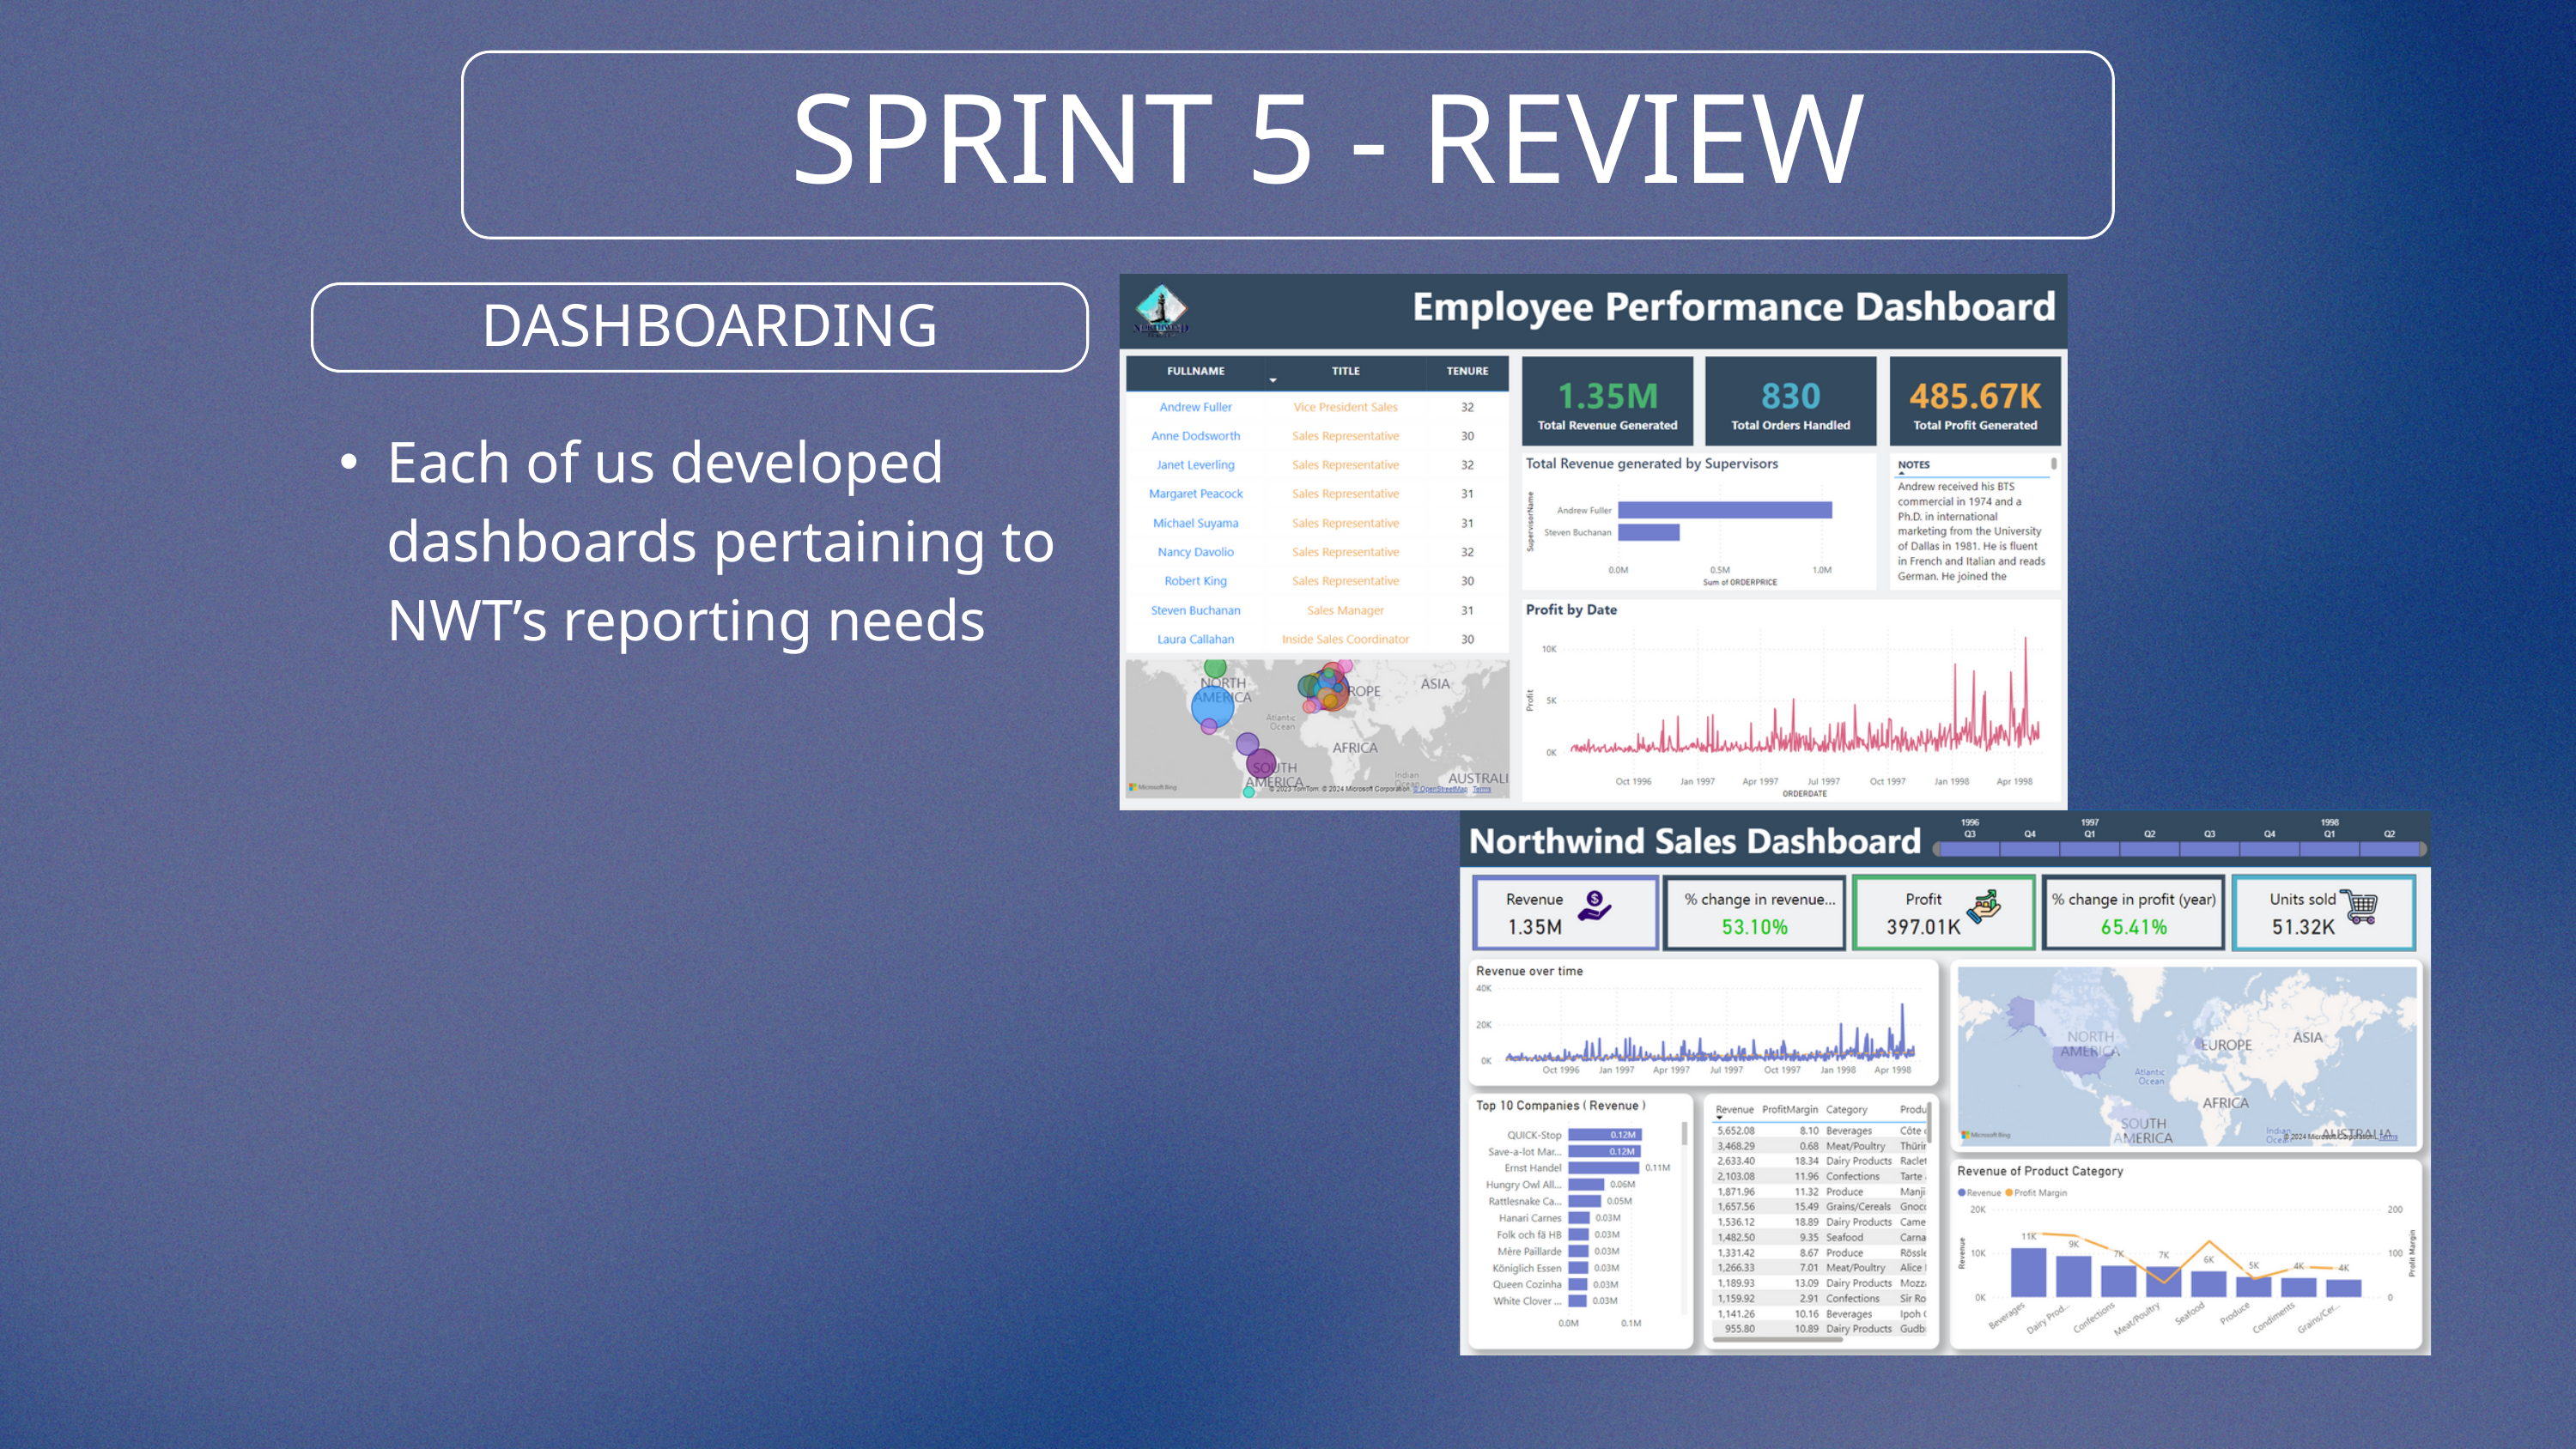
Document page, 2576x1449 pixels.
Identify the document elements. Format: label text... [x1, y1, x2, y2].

text_box [1460, 809, 2432, 1355]
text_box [312, 283, 1088, 372]
text_box [1119, 274, 2068, 810]
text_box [462, 52, 2114, 239]
text_box Each of us developed dashboards pertaining to NWT’s reporting needs [291, 415, 1067, 731]
text_box [0, 0, 2576, 1449]
